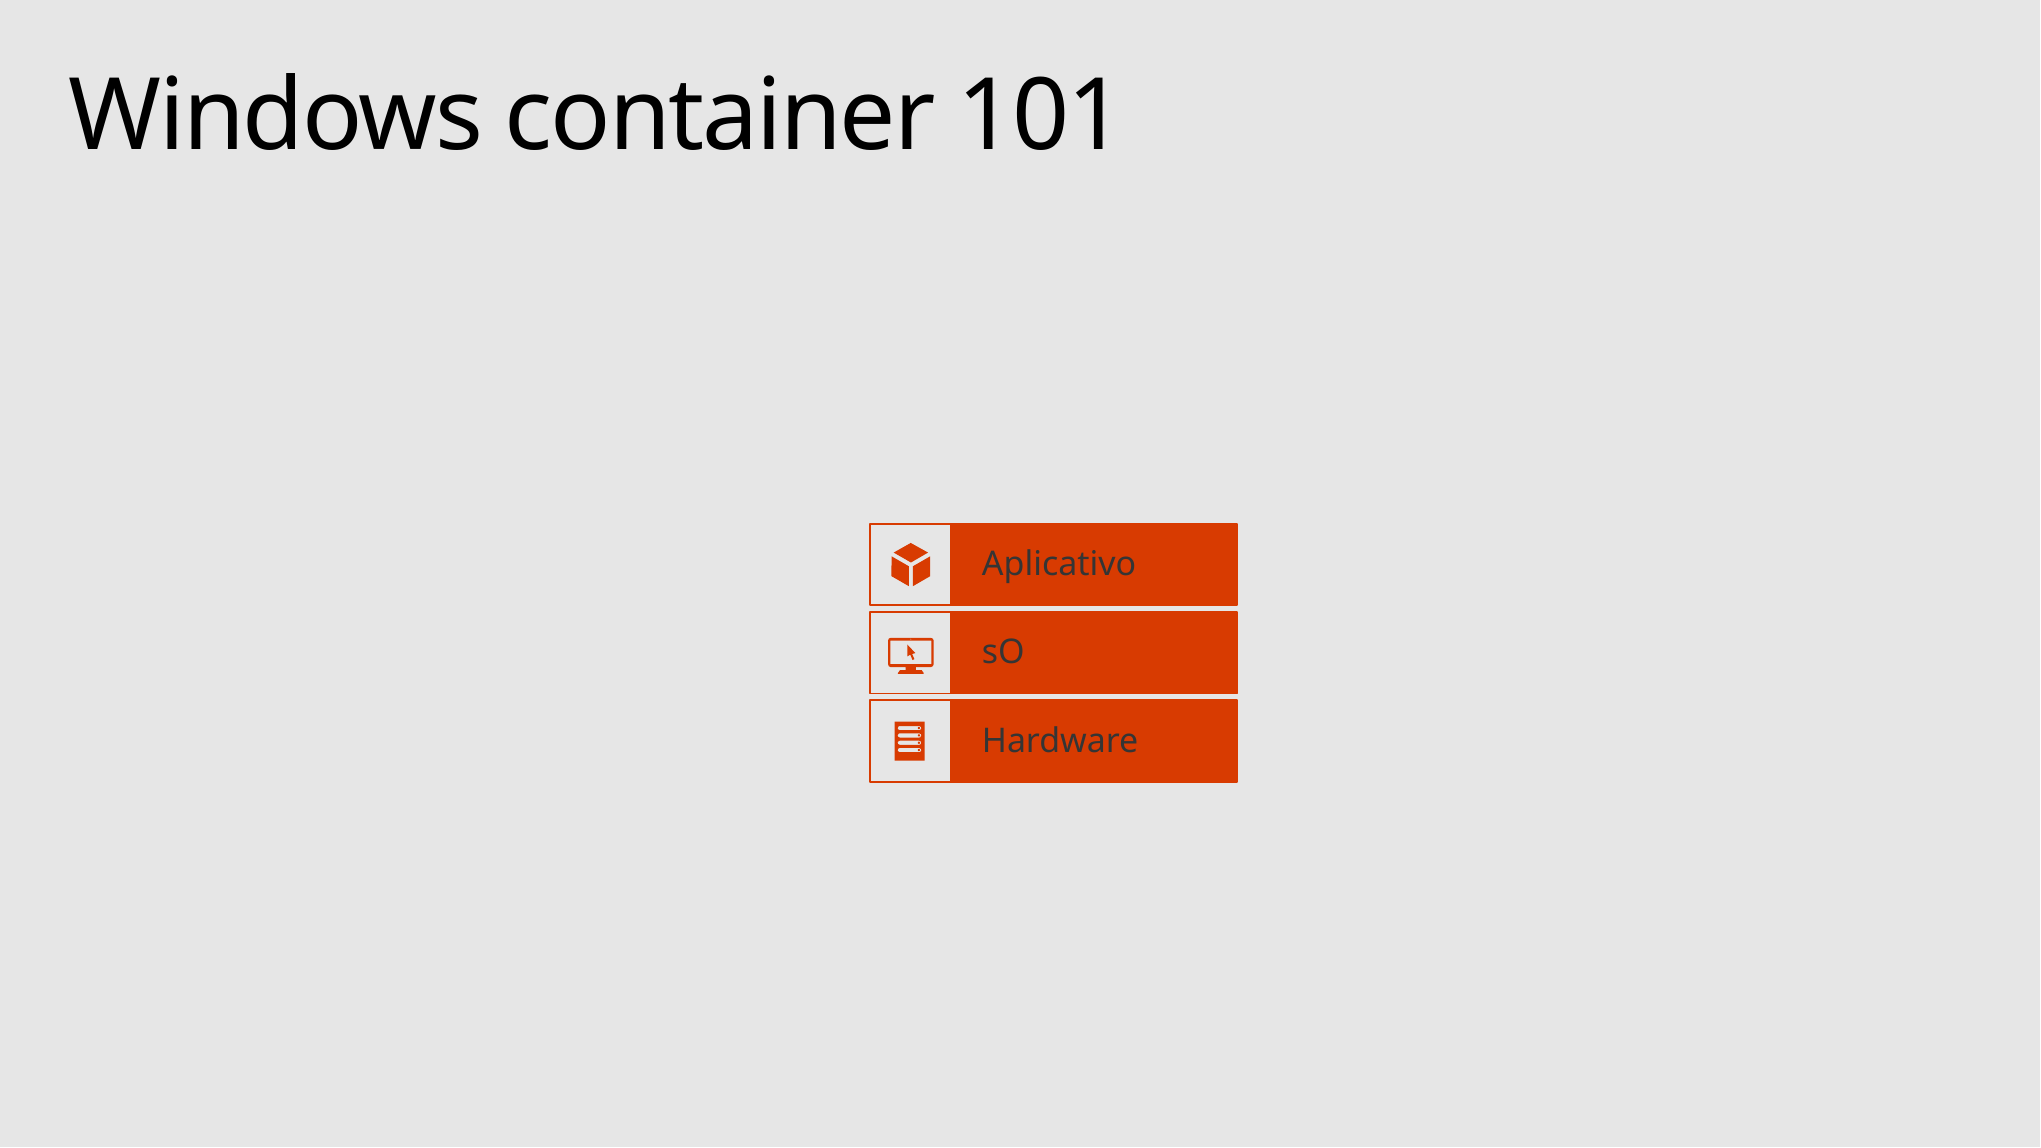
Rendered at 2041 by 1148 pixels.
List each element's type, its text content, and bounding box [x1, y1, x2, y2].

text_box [869, 700, 953, 783]
title Windows container 101 [45, 48, 1996, 199]
text_box Hardware [953, 699, 1238, 783]
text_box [869, 523, 953, 606]
text_box Aplicativo [953, 523, 1238, 606]
text_box sO [953, 611, 1238, 694]
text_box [869, 611, 953, 694]
